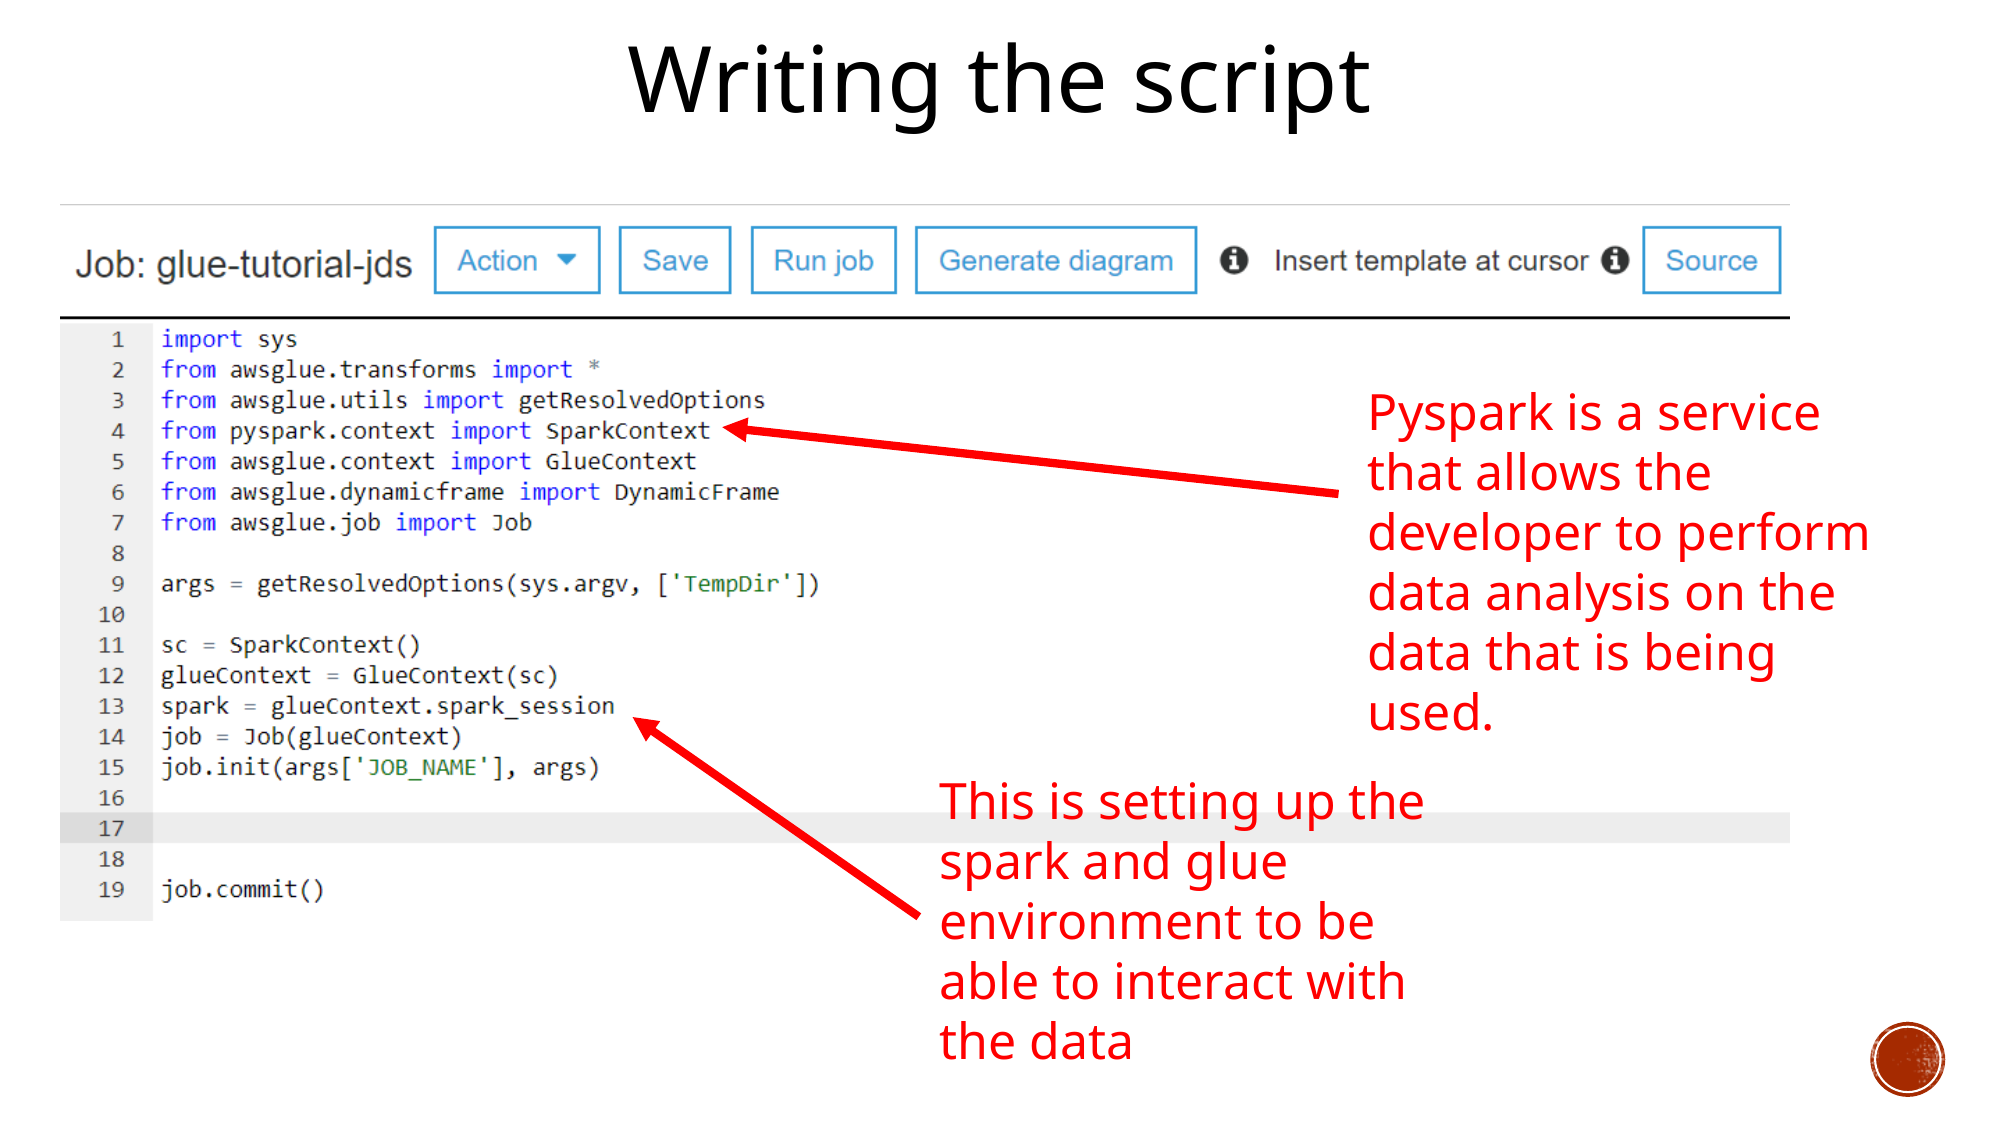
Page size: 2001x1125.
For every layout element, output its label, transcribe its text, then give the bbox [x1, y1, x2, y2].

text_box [723, 428, 1339, 493]
text_box This is setting up the spark and glue environment to be able to interact with the data [924, 922, 1467, 1077]
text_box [635, 719, 917, 915]
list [62, 205, 1790, 920]
text_box Writing the script [606, 13, 1394, 139]
text_box Pyspark is a service that allows the developer to perform data analysis on the data that is being used. [1790, 373, 1899, 748]
